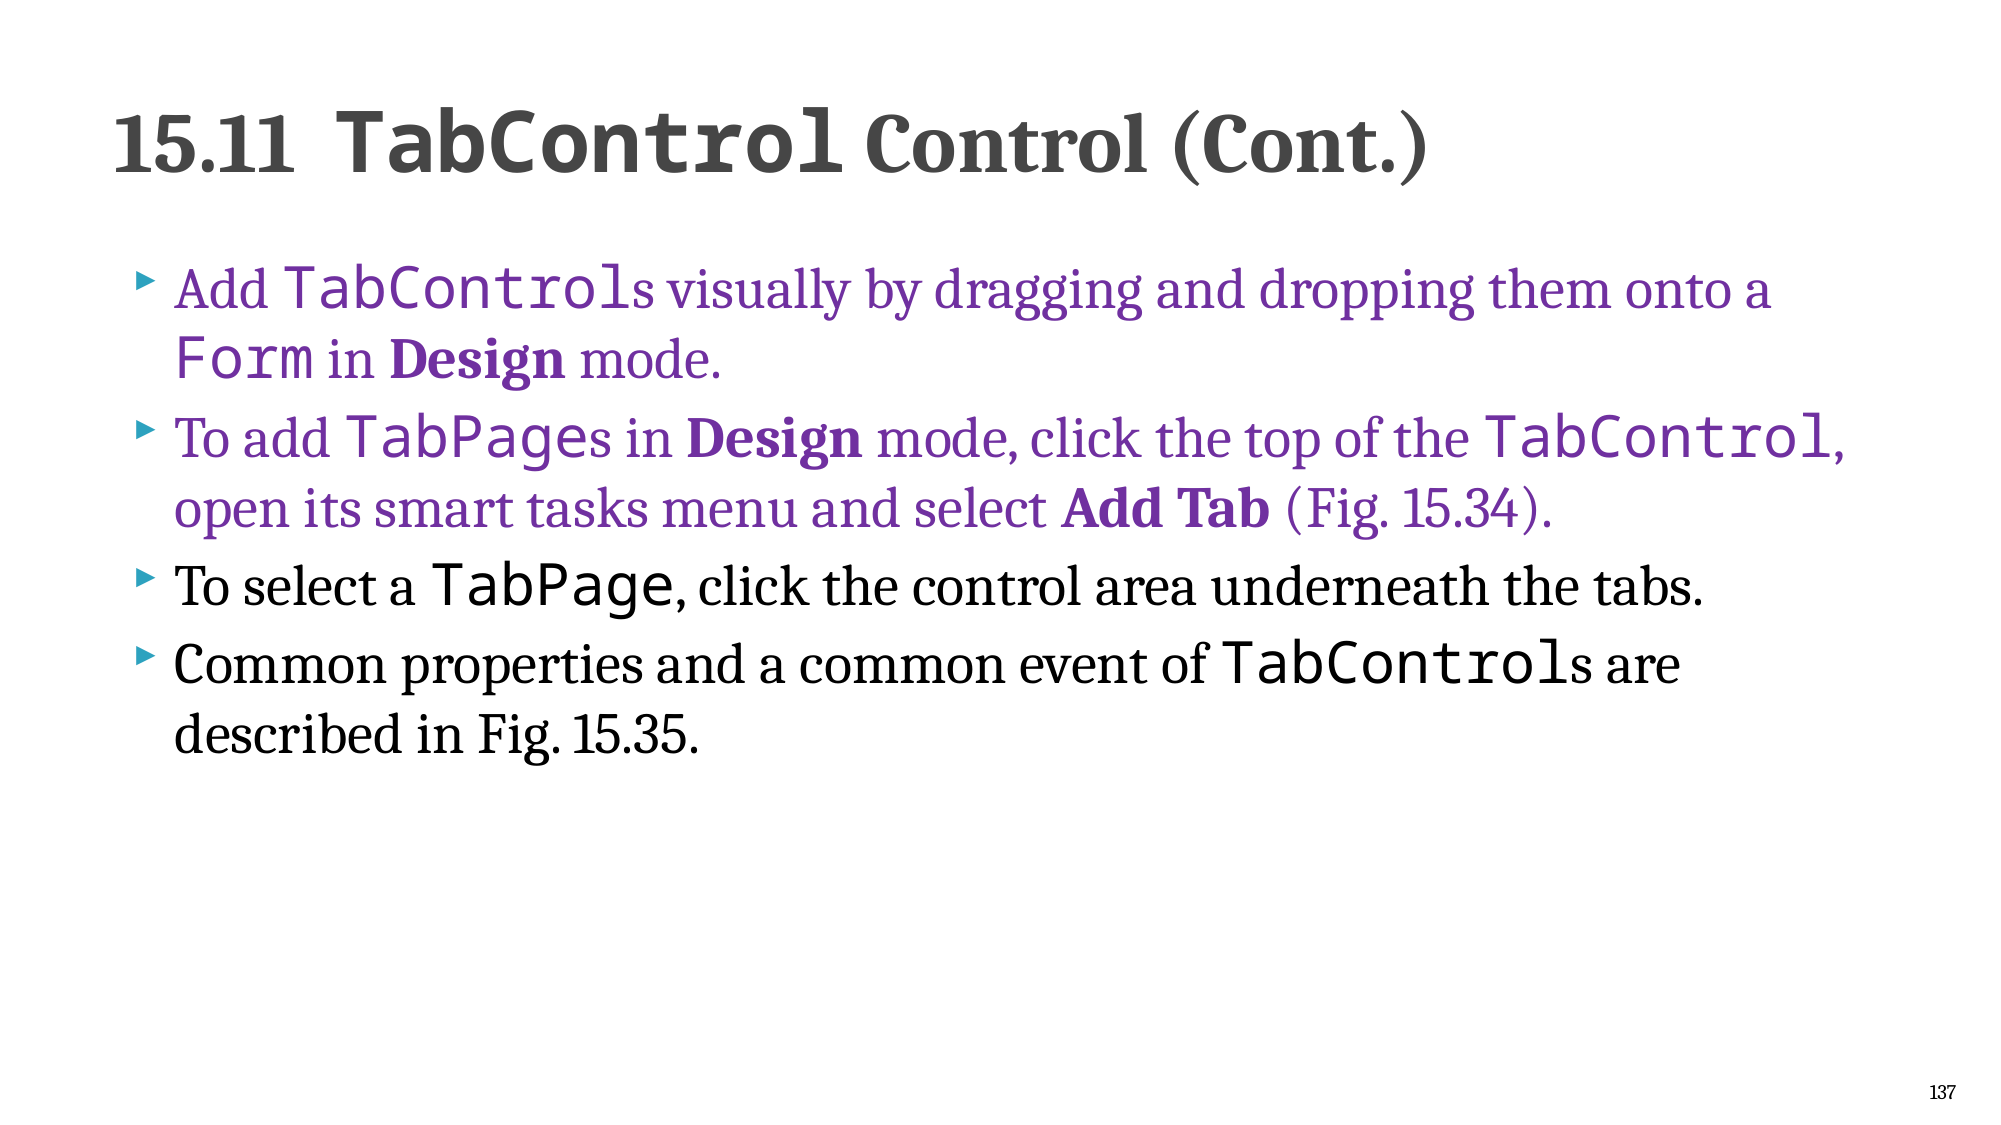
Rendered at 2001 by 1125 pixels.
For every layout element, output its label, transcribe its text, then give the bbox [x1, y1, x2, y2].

slide_number 137 [1891, 1051, 1972, 1112]
list Add TabControls visually by dragging and dropping them onto a Form in Design mode. To add TabPages in Design mode, click the top of the TabControl, open its smart tasks menu and select Add Tab (Fig. 15.34). To select a TabPage, click the control area underneath the tabs. Common properties and a common event of TabControls are described in Fig. 15.35. [99, 242, 1900, 986]
title 15.11 TabControl Control (Cont.) [99, 45, 1900, 233]
